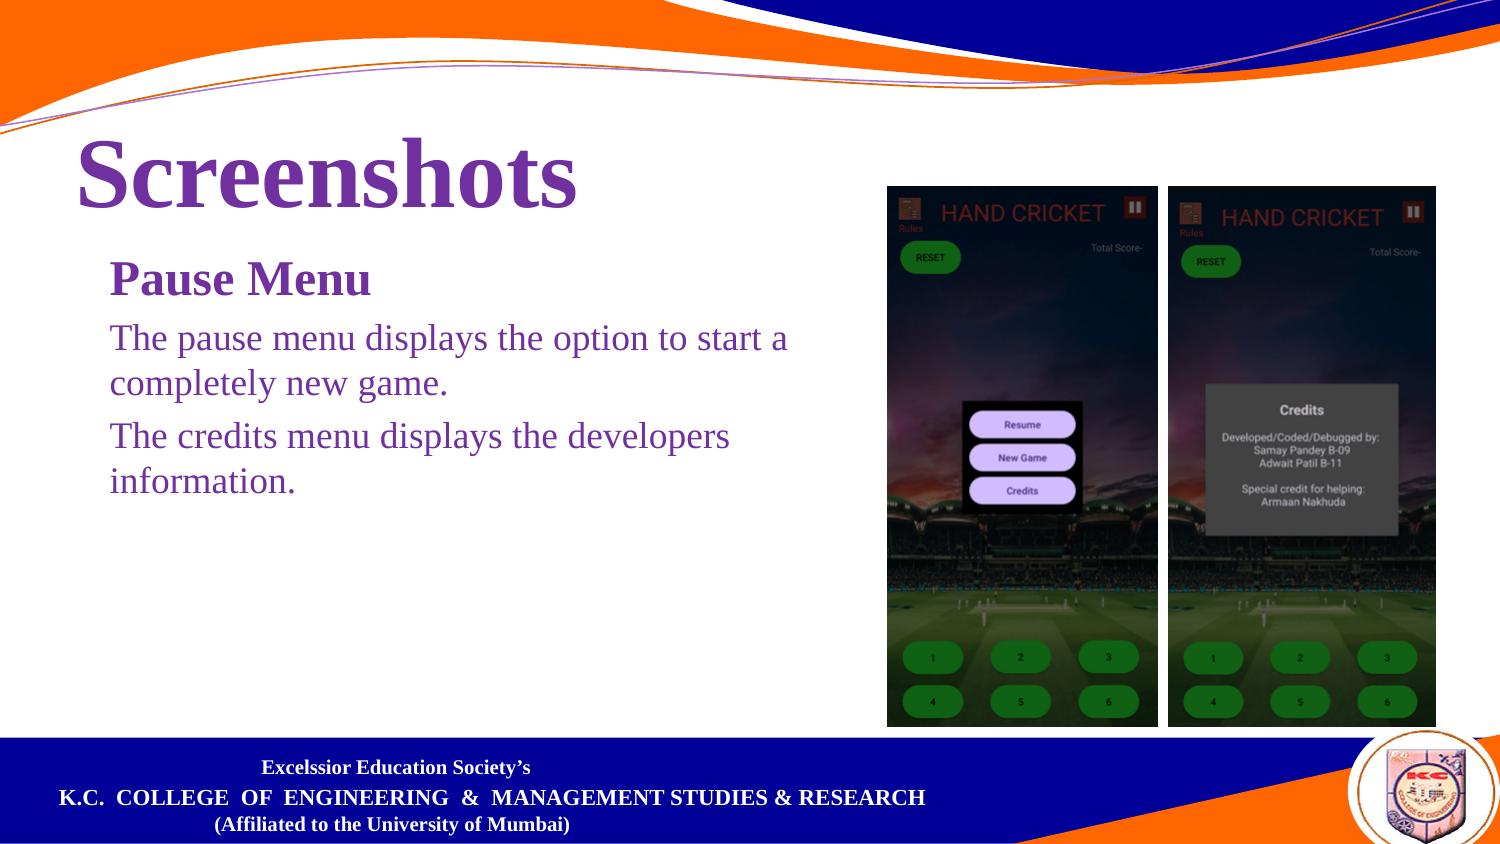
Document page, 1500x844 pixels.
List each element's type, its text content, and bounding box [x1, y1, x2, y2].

picture [1167, 185, 1500, 844]
picture [887, 185, 1159, 727]
list Pause Menu The pause menu displays the option to start a completely new game. The credits menu displays the developers information. [75, 238, 1425, 779]
title Screenshots [75, 86, 1425, 228]
